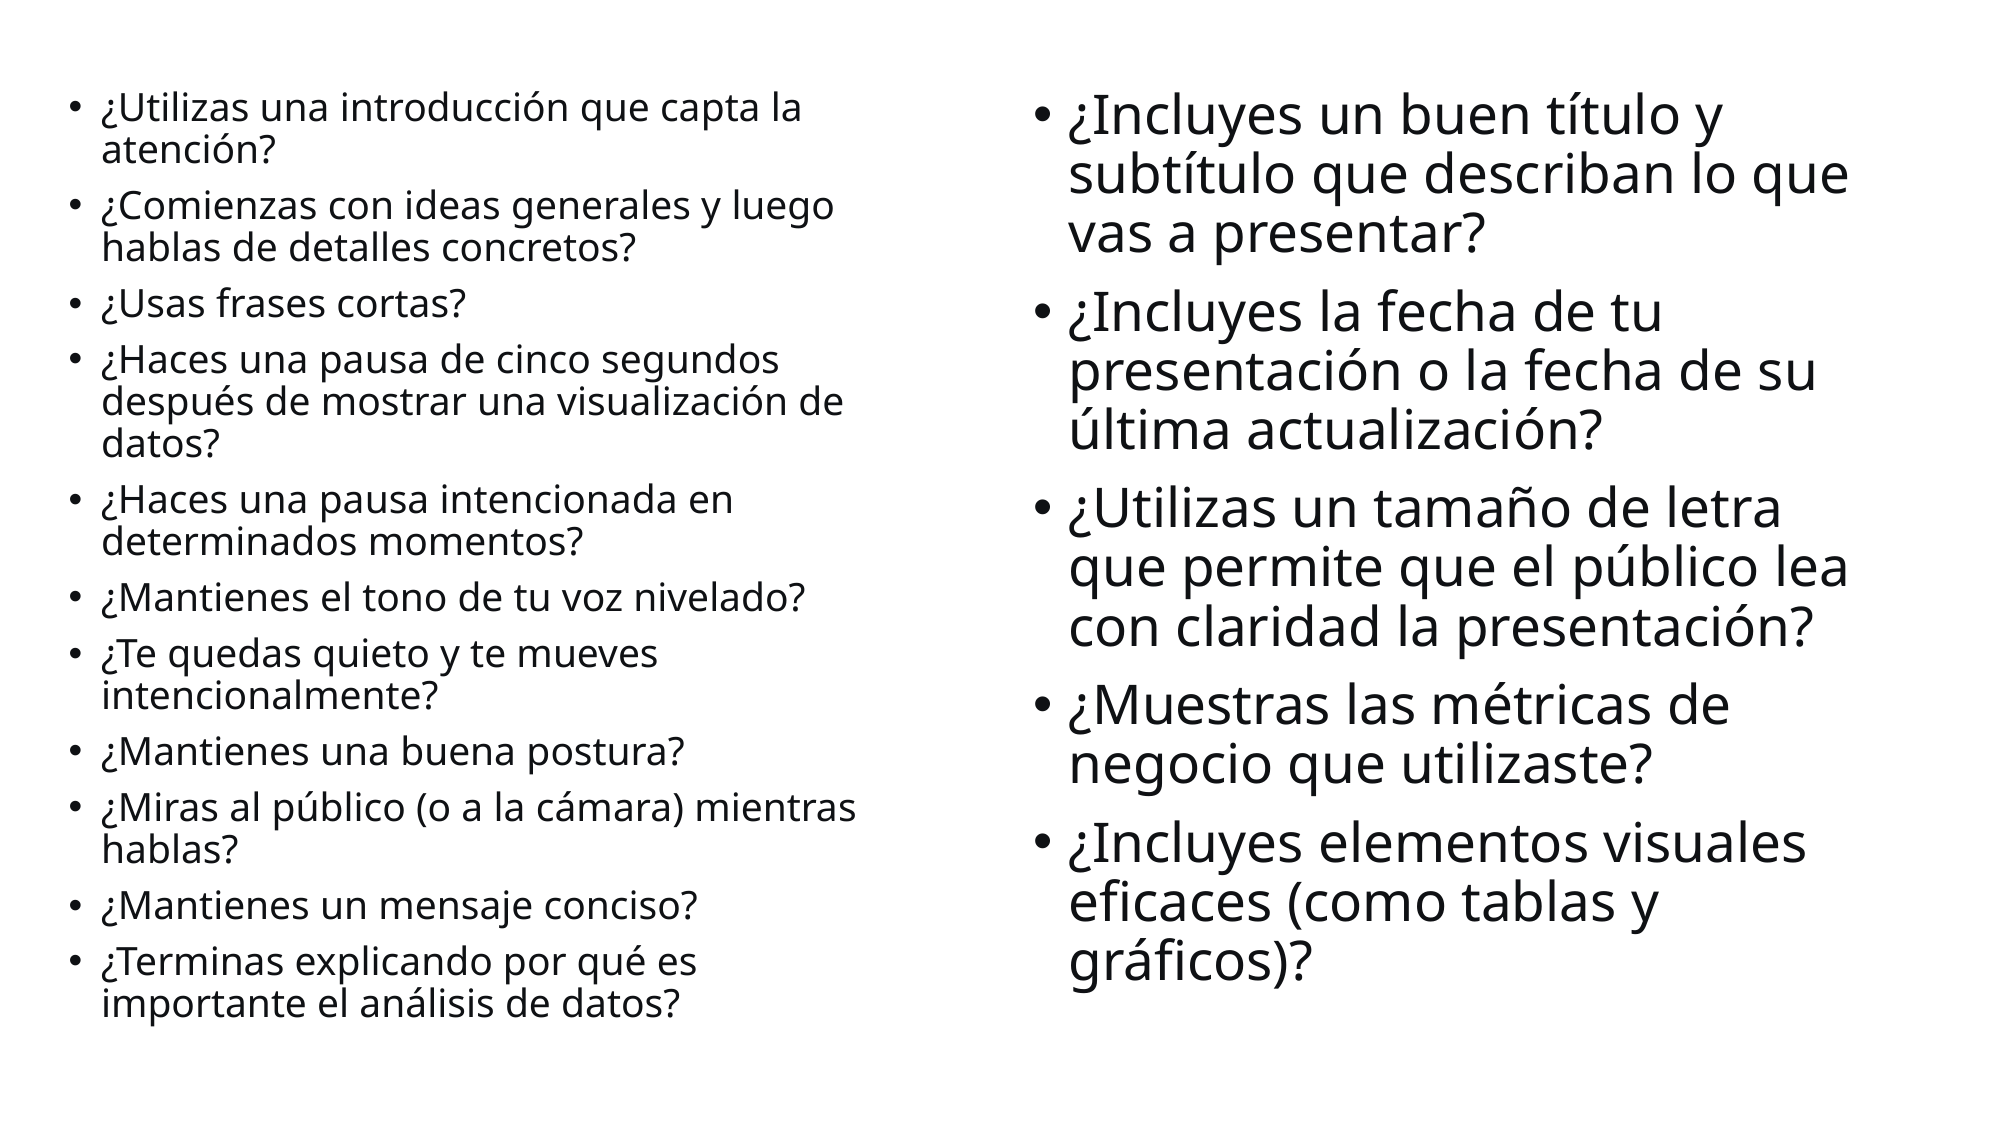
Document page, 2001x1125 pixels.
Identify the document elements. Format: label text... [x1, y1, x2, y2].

text_box ¿Incluyes un buen título y subtítulo que describan lo que vas a presentar? ¿Incluyes la fecha de tu presentación o la fecha de su última actualización? ¿Utilizas un tamaño de letra que permite que el público lea con claridad la presentación? ¿Muestras las métricas de negocio que utilizaste? ¿Incluyes elementos visuales eficaces (como tablas y gráficos)? [1018, 80, 1876, 1045]
list ¿Utilizas una introducción que capta la atención? ¿Comienzas con ideas generales y luego hablas de detalles concretos? ¿Usas frases cortas? ¿Haces una pausa de cinco segundos después de mostrar una visualización de datos? ¿Haces una pausa intencionada en determinados momentos? ¿Mantienes el tono de tu voz nivelado? ¿Te quedas quieto y te mueves intencionalmente? ¿Mantienes una buena postura? ¿Miras al público (o a la cámara) mientras hablas? ¿Mantienes un mensaje conciso? ¿Terminas explicando por qué es importante el análisis de datos? [53, 80, 911, 1045]
